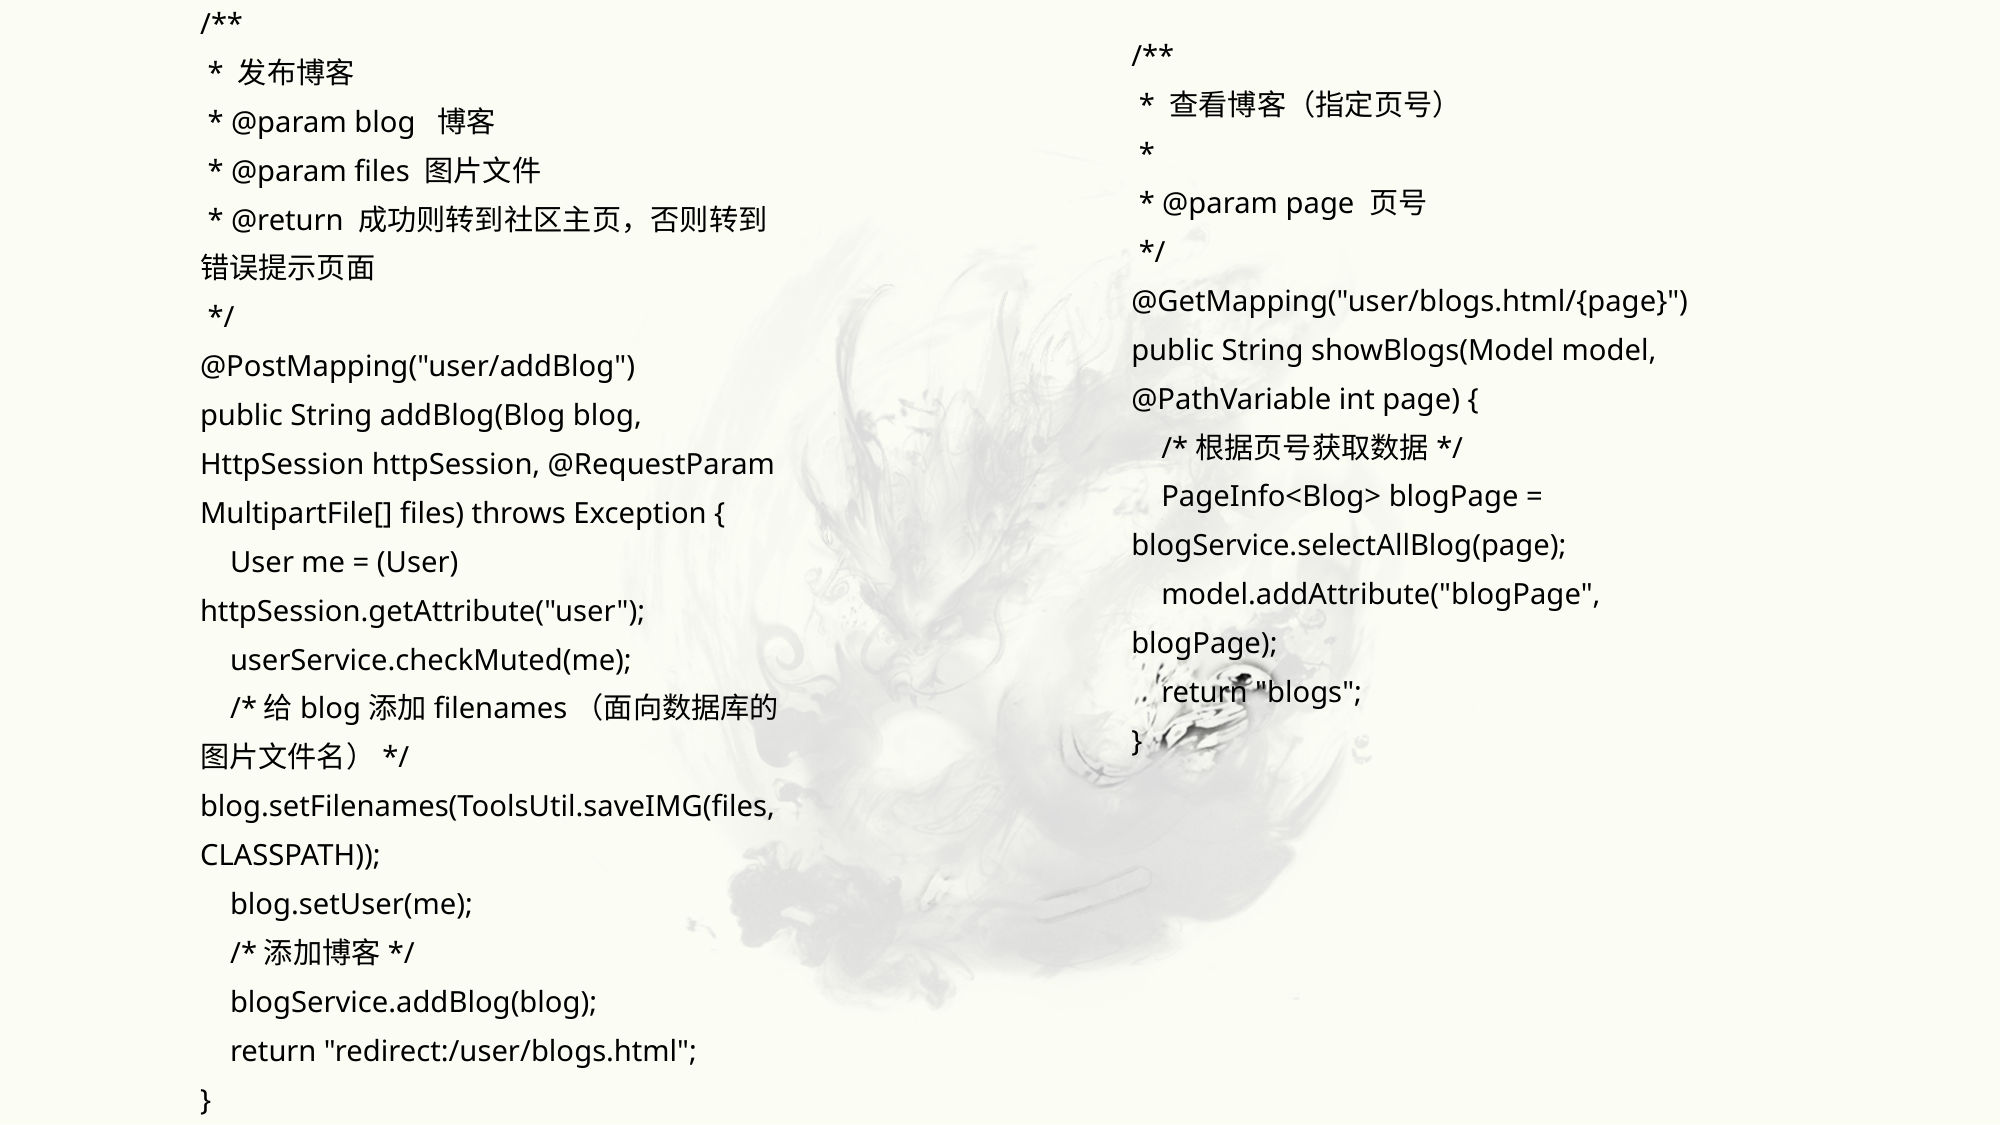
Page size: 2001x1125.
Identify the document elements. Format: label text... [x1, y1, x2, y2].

picture [400, 92, 1599, 1032]
text_box /** * 查看博客（指定页号） * * @param page 页号 */ @GetMapping("user/blogs.html/{page}") public String showBlogs(Model model, @PathVariable int page) { /*根据页号获取数据*/ PageInfo<Blog> blogPage = blogService.selectAllBlog(page); model.addAttribute("blogPage", blogPage); return "blogs"; } [1127, 19, 1732, 762]
text_box /** * 发布博客 * @param blog 博客 * @param files 图片文件 * @return 成功则转到社区主页，否则转到错误提示页面 */ @PostMapping("user/addBlog") public String addBlog(Blog blog, HttpSession httpSession, @RequestParam MultipartFile[] files) throws Exception { User me = (User) httpSession.getAttribute("user"); userService.checkMuted(me); /*给blog添加filenames（面向数据库的图片文件名）*/ blog.setFilenames(ToolsUtil.saveIMG(files, CLASSPATH)); blog.setUser(me); /*添加博客*/ blogService.addBlog(blog); return "redirect:/user/blogs.html"; } [195, 0, 800, 1121]
text_box [0, 0, 2000, 1125]
